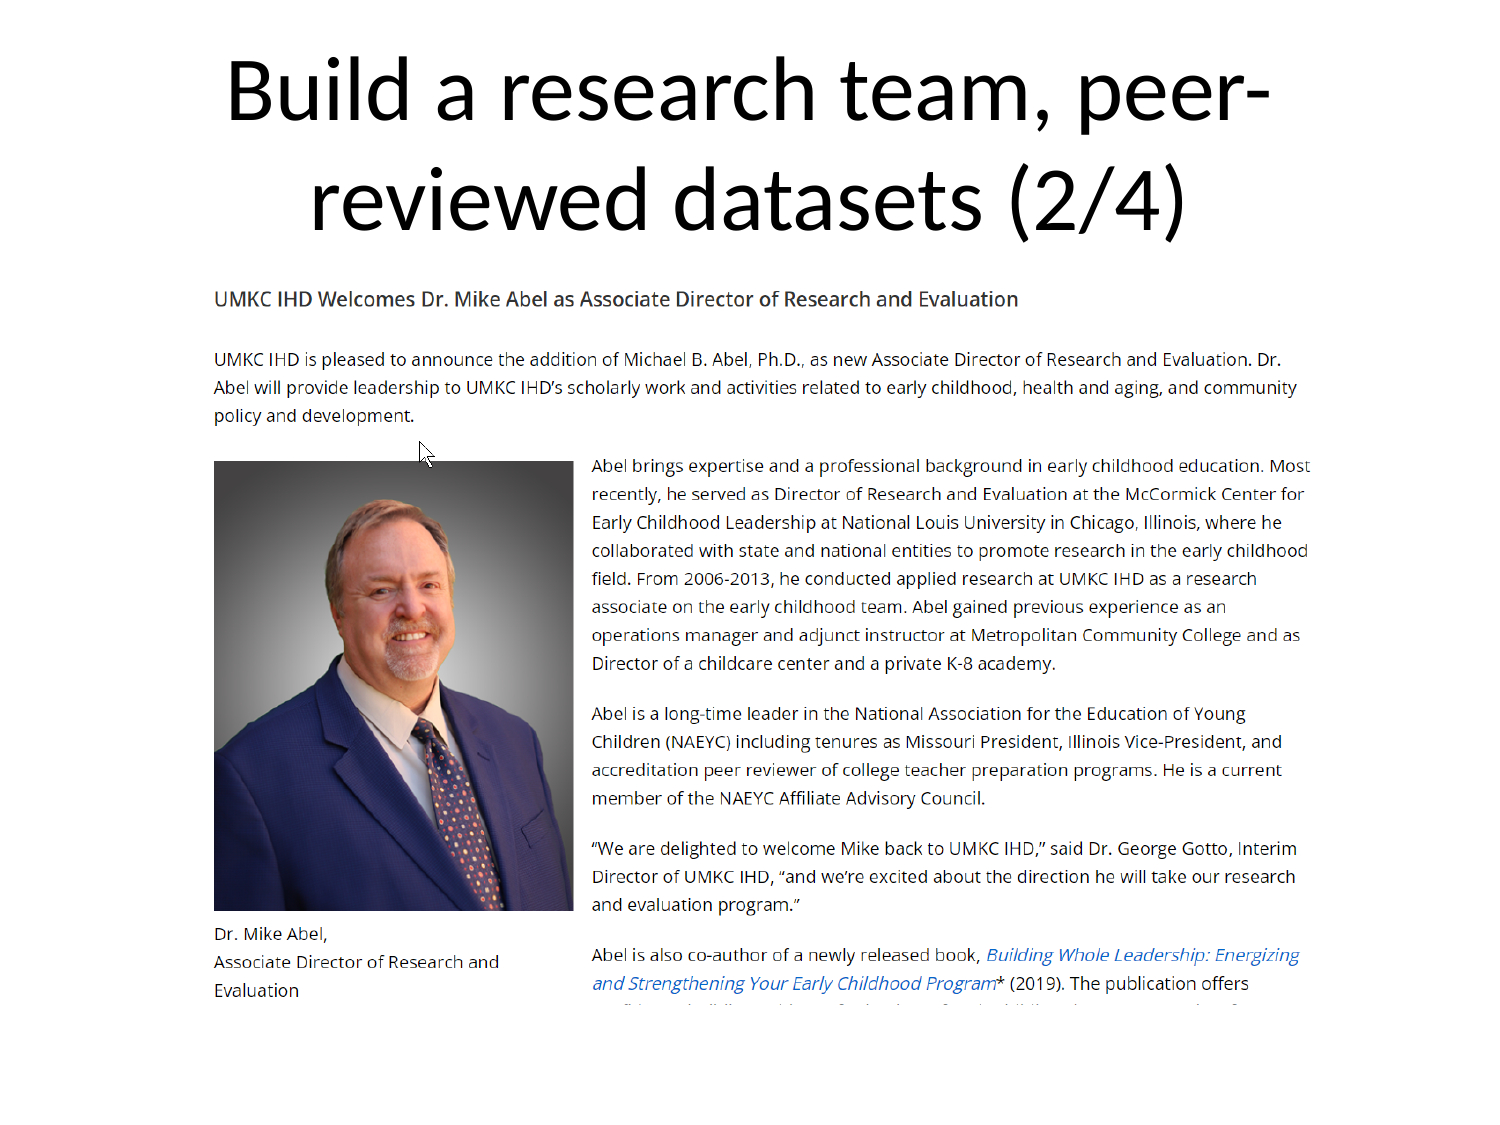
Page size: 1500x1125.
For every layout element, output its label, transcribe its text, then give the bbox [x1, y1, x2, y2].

title Build a research team, peer-reviewed datasets (2/4) [75, 45, 1425, 233]
picture [166, 262, 1336, 1005]
